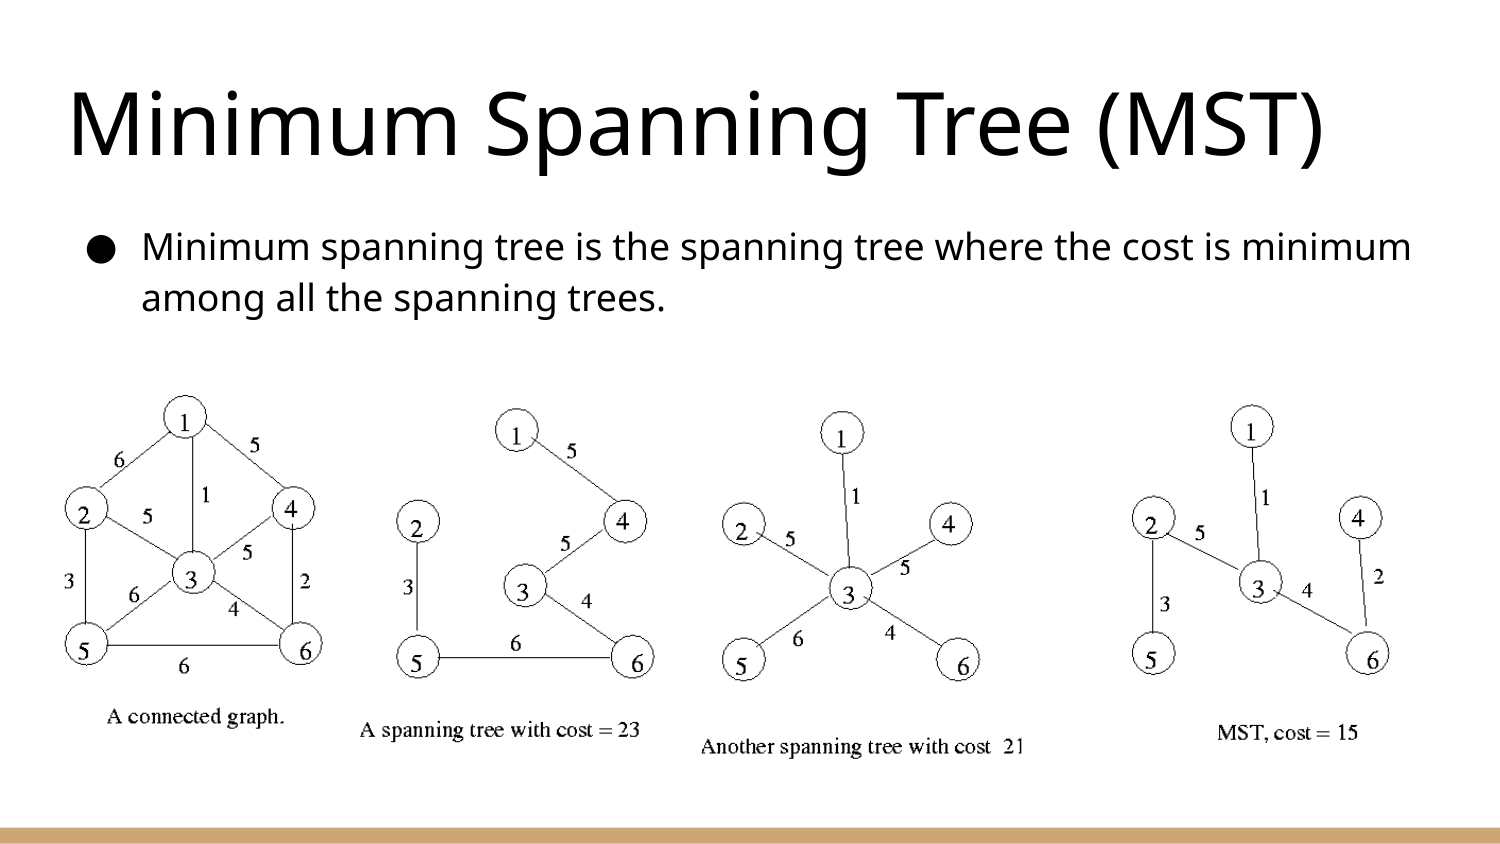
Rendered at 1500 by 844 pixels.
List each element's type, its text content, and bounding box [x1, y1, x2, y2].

picture [50, 382, 1022, 778]
list Minimum spanning tree is the spanning tree where the cost is minimum among all the spanning trees. [51, 200, 1449, 752]
title Minimum Spanning Tree (MST) [51, 51, 1449, 189]
picture [1069, 364, 1390, 744]
